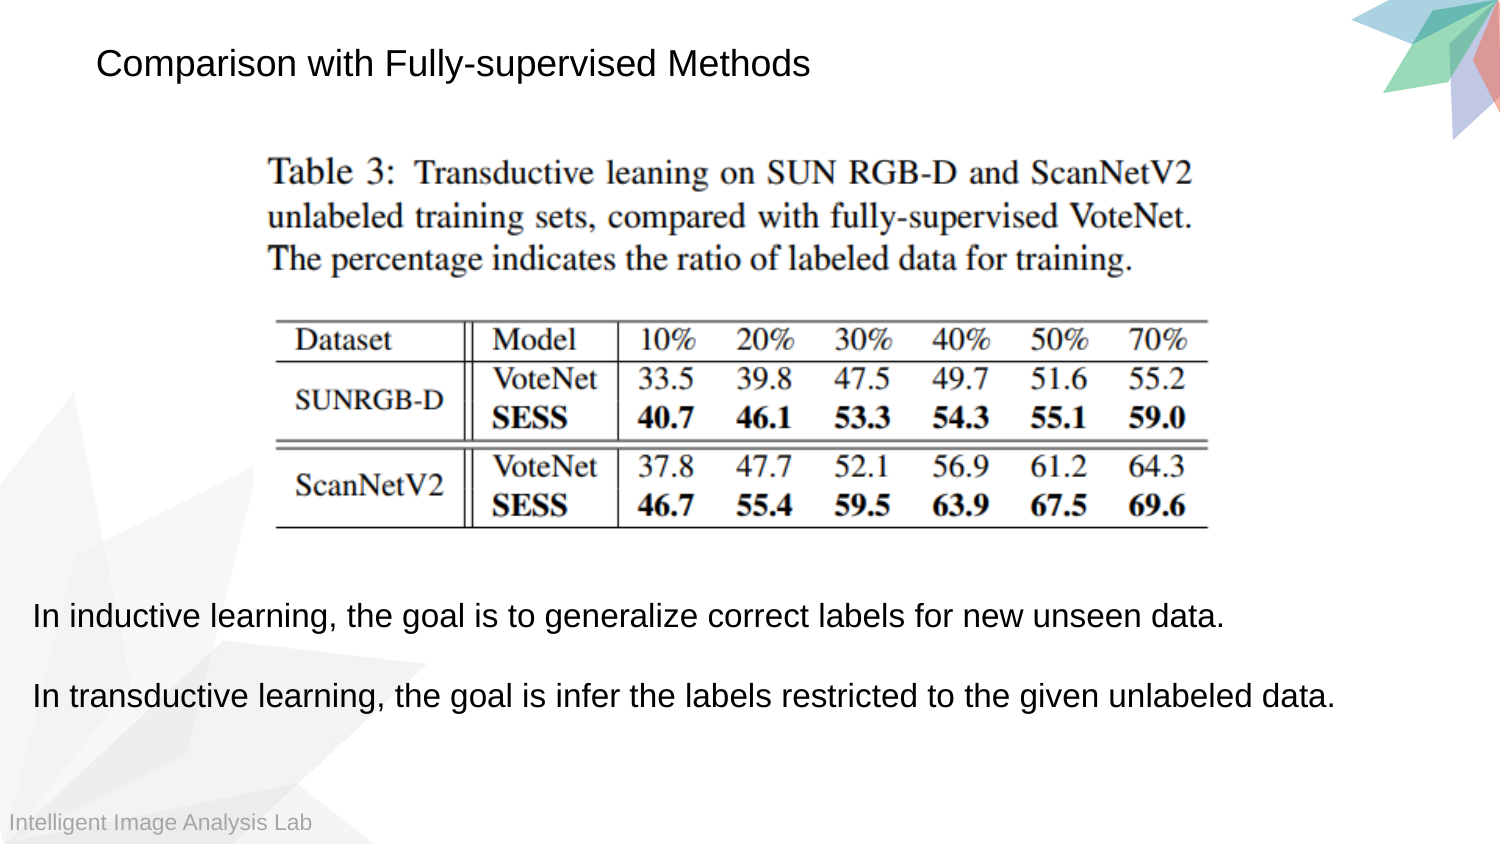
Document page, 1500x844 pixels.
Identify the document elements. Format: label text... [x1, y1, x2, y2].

text_box In inductive learning, the goal is to generalize correct labels for new unseen data. In transductive learning, the goal is infer the labels restricted to the given unlabeled data. [17, 587, 1471, 722]
picture [0, 0, 1500, 844]
text_box Comparison with Fully-supervised Methods [81, 32, 827, 92]
